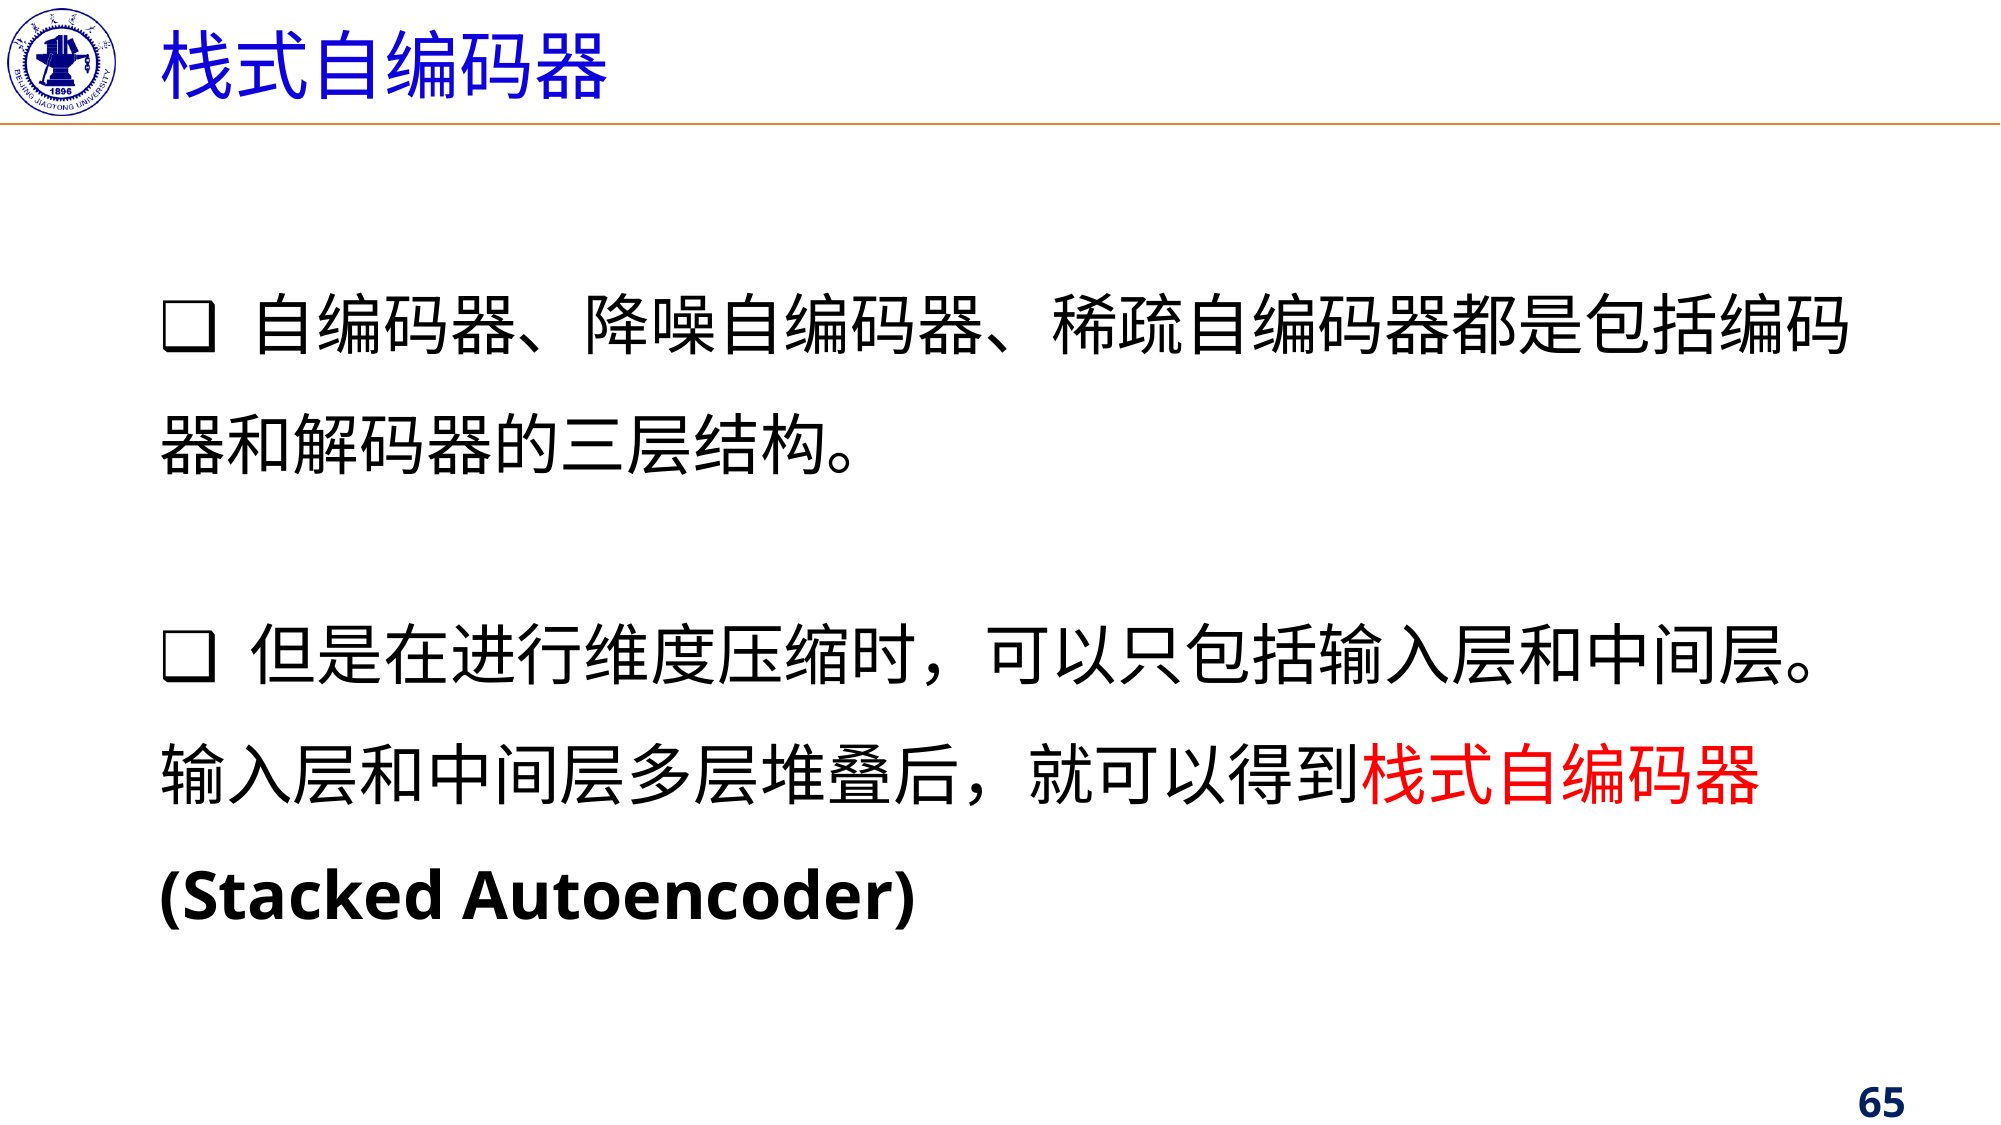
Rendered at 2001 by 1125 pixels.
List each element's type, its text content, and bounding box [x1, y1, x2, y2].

text_box 栈式自编码器 [159, 33, 1917, 117]
text_box ❑ 自编码器、降噪自编码器、稀疏自编码器都是包括编码器和解码器的三层结构。 ❑ 但是在进行维度压缩时，可以只包括输入层和中间层。输入层和中间层多层堆叠后，就可以得到栈式自编码器(Stacked Autoencoder) [159, 242, 1917, 940]
picture [7, 8, 116, 116]
